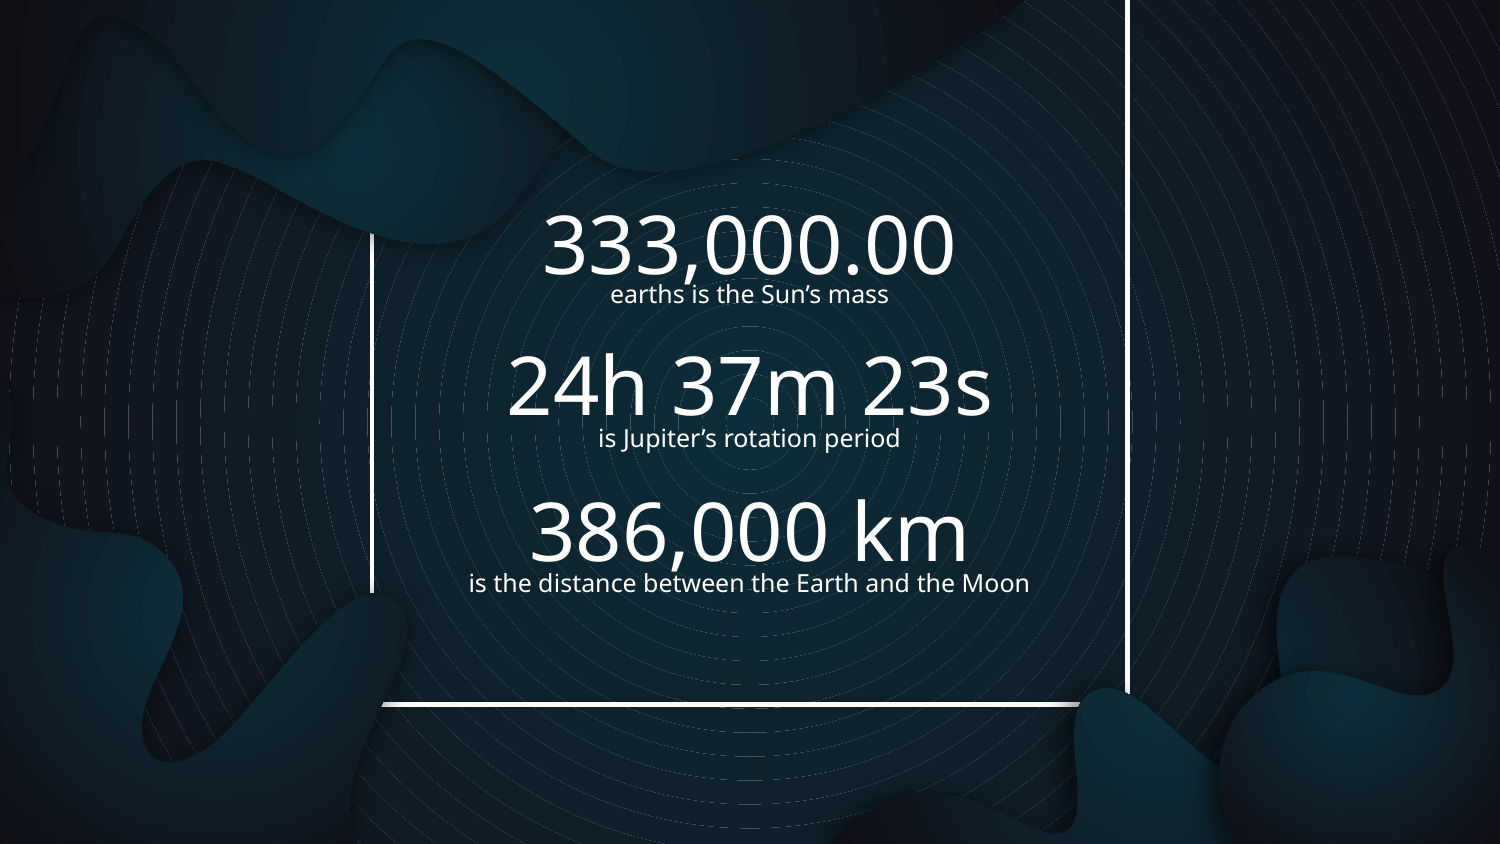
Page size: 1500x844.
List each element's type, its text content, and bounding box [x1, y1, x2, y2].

title 24h 37m 23s [225, 320, 1275, 440]
subtitle is the distance between the Earth and the Moon [422, 561, 1078, 600]
subtitle is Jupiter’s rotation period [474, 417, 1026, 456]
title 333,000.00 [225, 179, 1275, 298]
subtitle earths is the Sun’s mass [474, 272, 1026, 312]
title 386,000 km [225, 466, 1275, 585]
